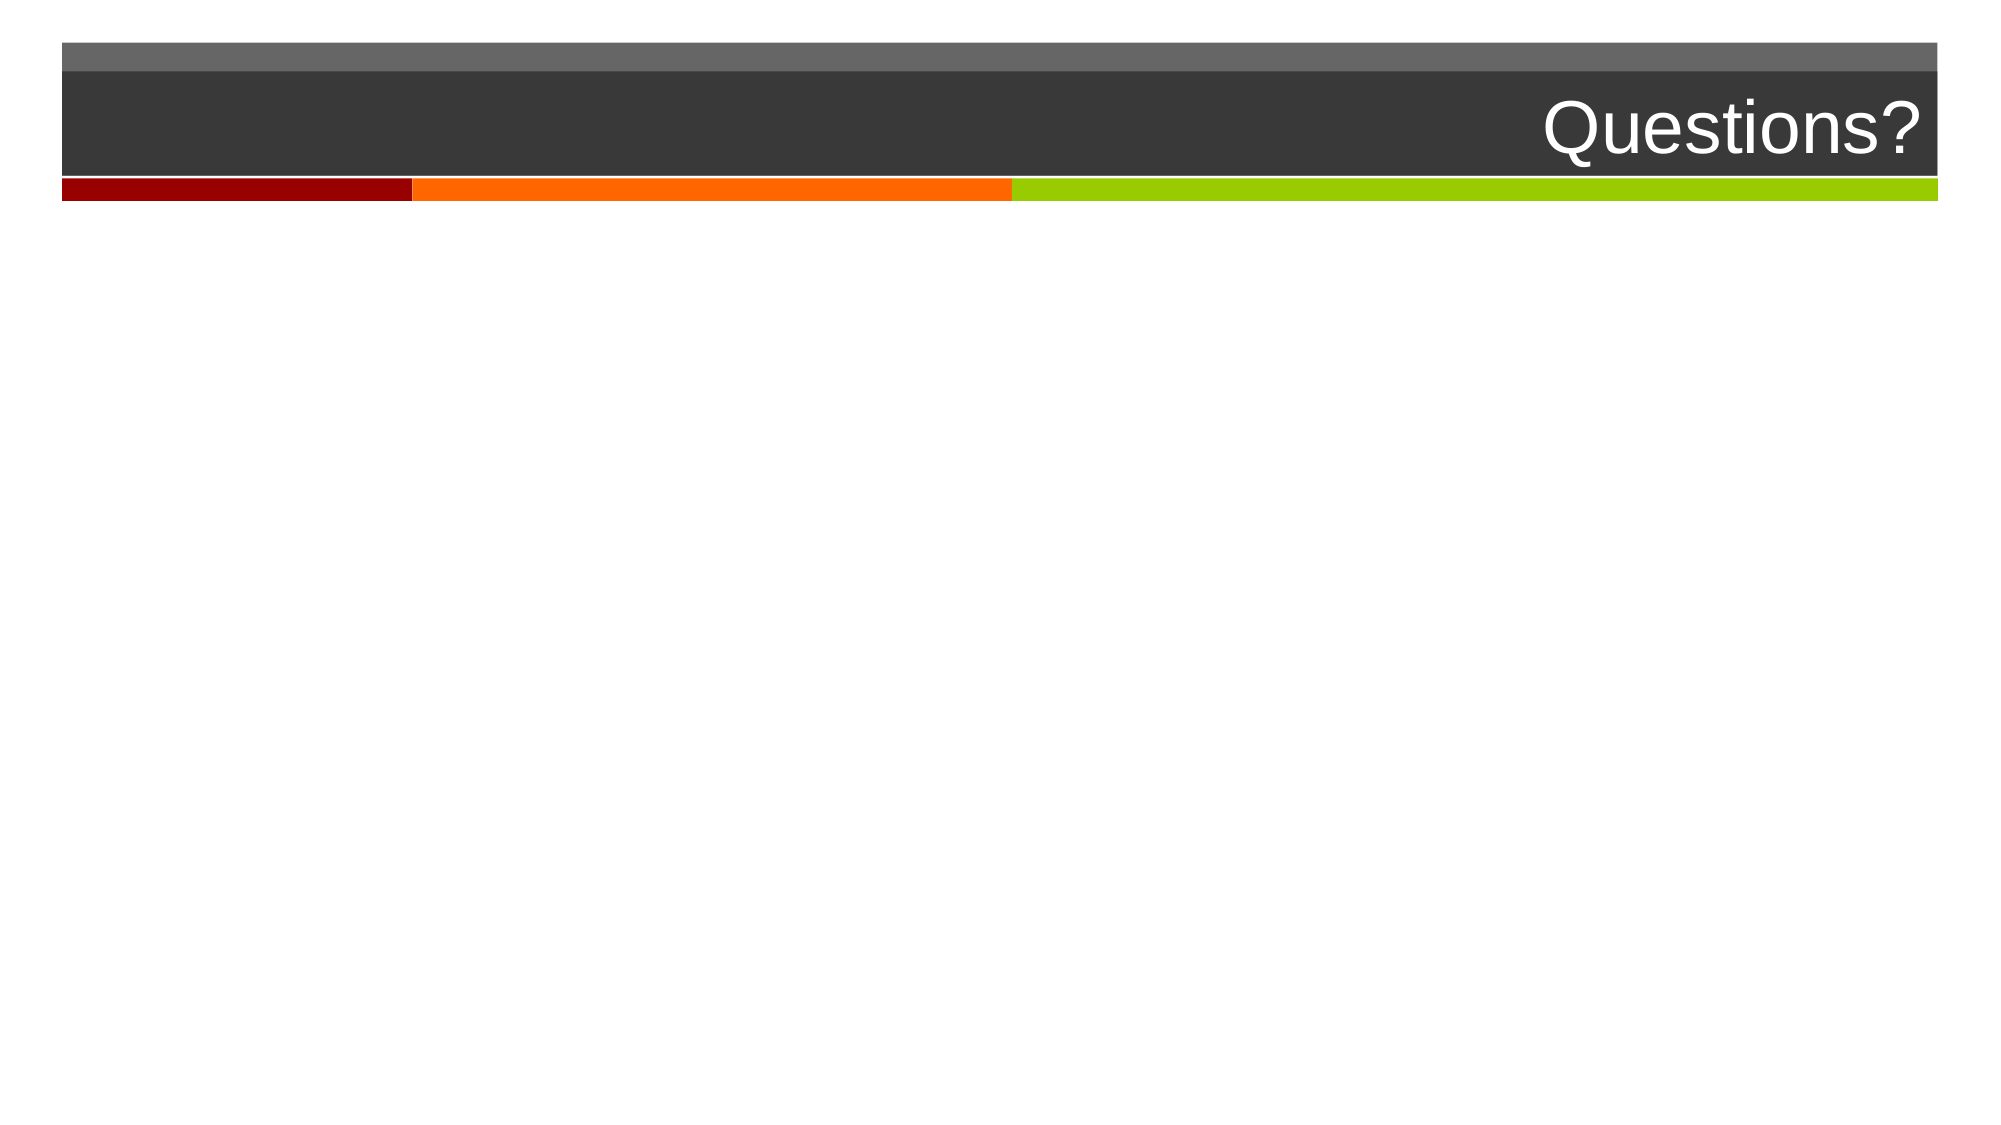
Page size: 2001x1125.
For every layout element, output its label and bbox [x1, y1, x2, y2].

title [62, 71, 1938, 176]
